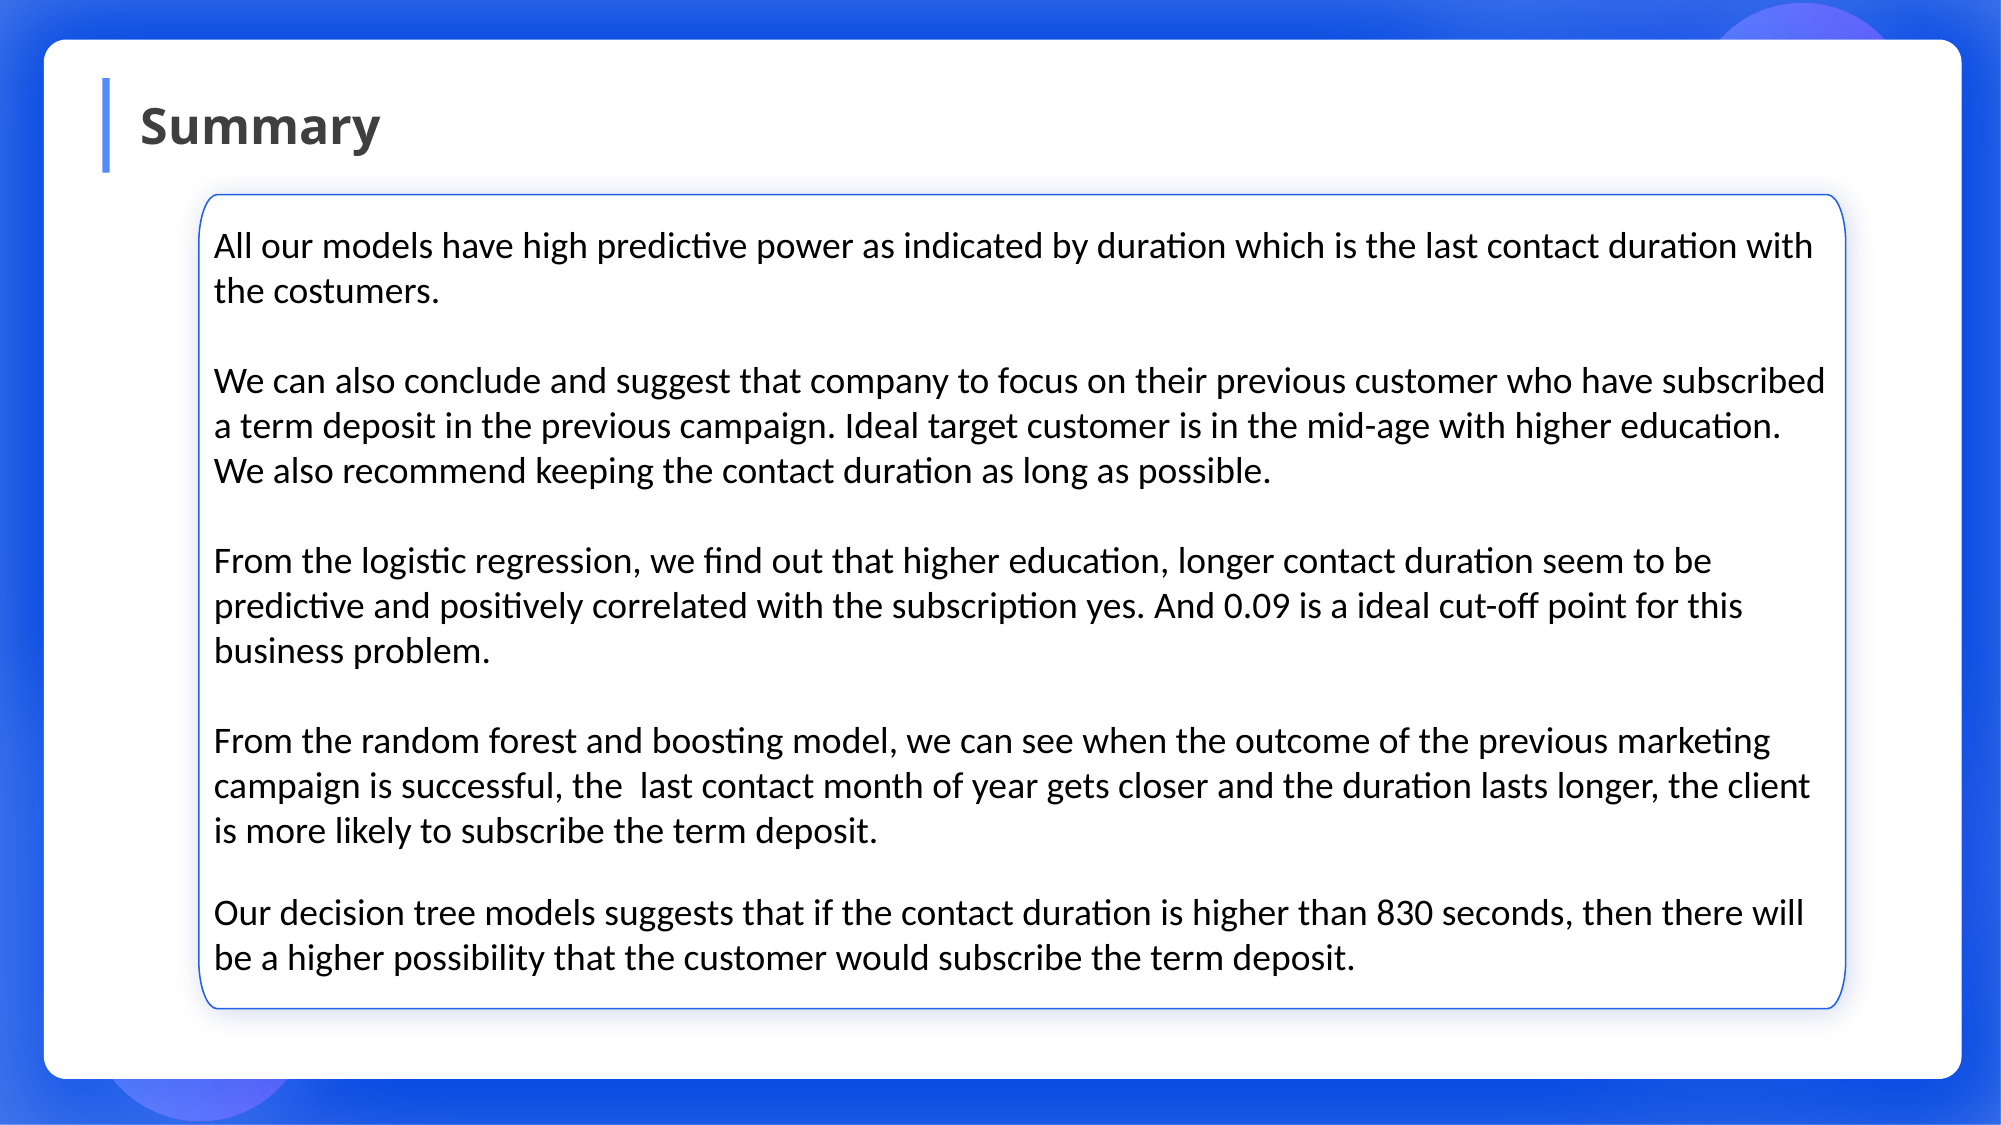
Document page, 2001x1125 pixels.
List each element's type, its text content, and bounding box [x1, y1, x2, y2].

text_box All our models have high predictive power as indicated by duration which is the last contact duration with the costumers. We can also conclude and suggest that company to focus on their previous customer who have subscribed a term deposit in the previous campaign. Ideal target customer is in the mid-age with higher education. We also recommend keeping the contact duration as long as possible. From the logistic regression, we find out that higher education, longer contact duration seem to be predictive and positively correlated with the subscription yes. And 0.09 is a ideal cut-off point for this business problem. From the random forest and boosting model, we can see when the outcome of the previous marketing campaign is successful, the last contact month of year gets closer and the duration lasts longer, the client is more likely to subscribe the term deposit. Our decision tree models suggests that if the contact duration is higher than 830 seconds, then there will be a higher possibility that the customer would subscribe the term deposit. [198, 194, 1846, 1009]
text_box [102, 77, 729, 173]
